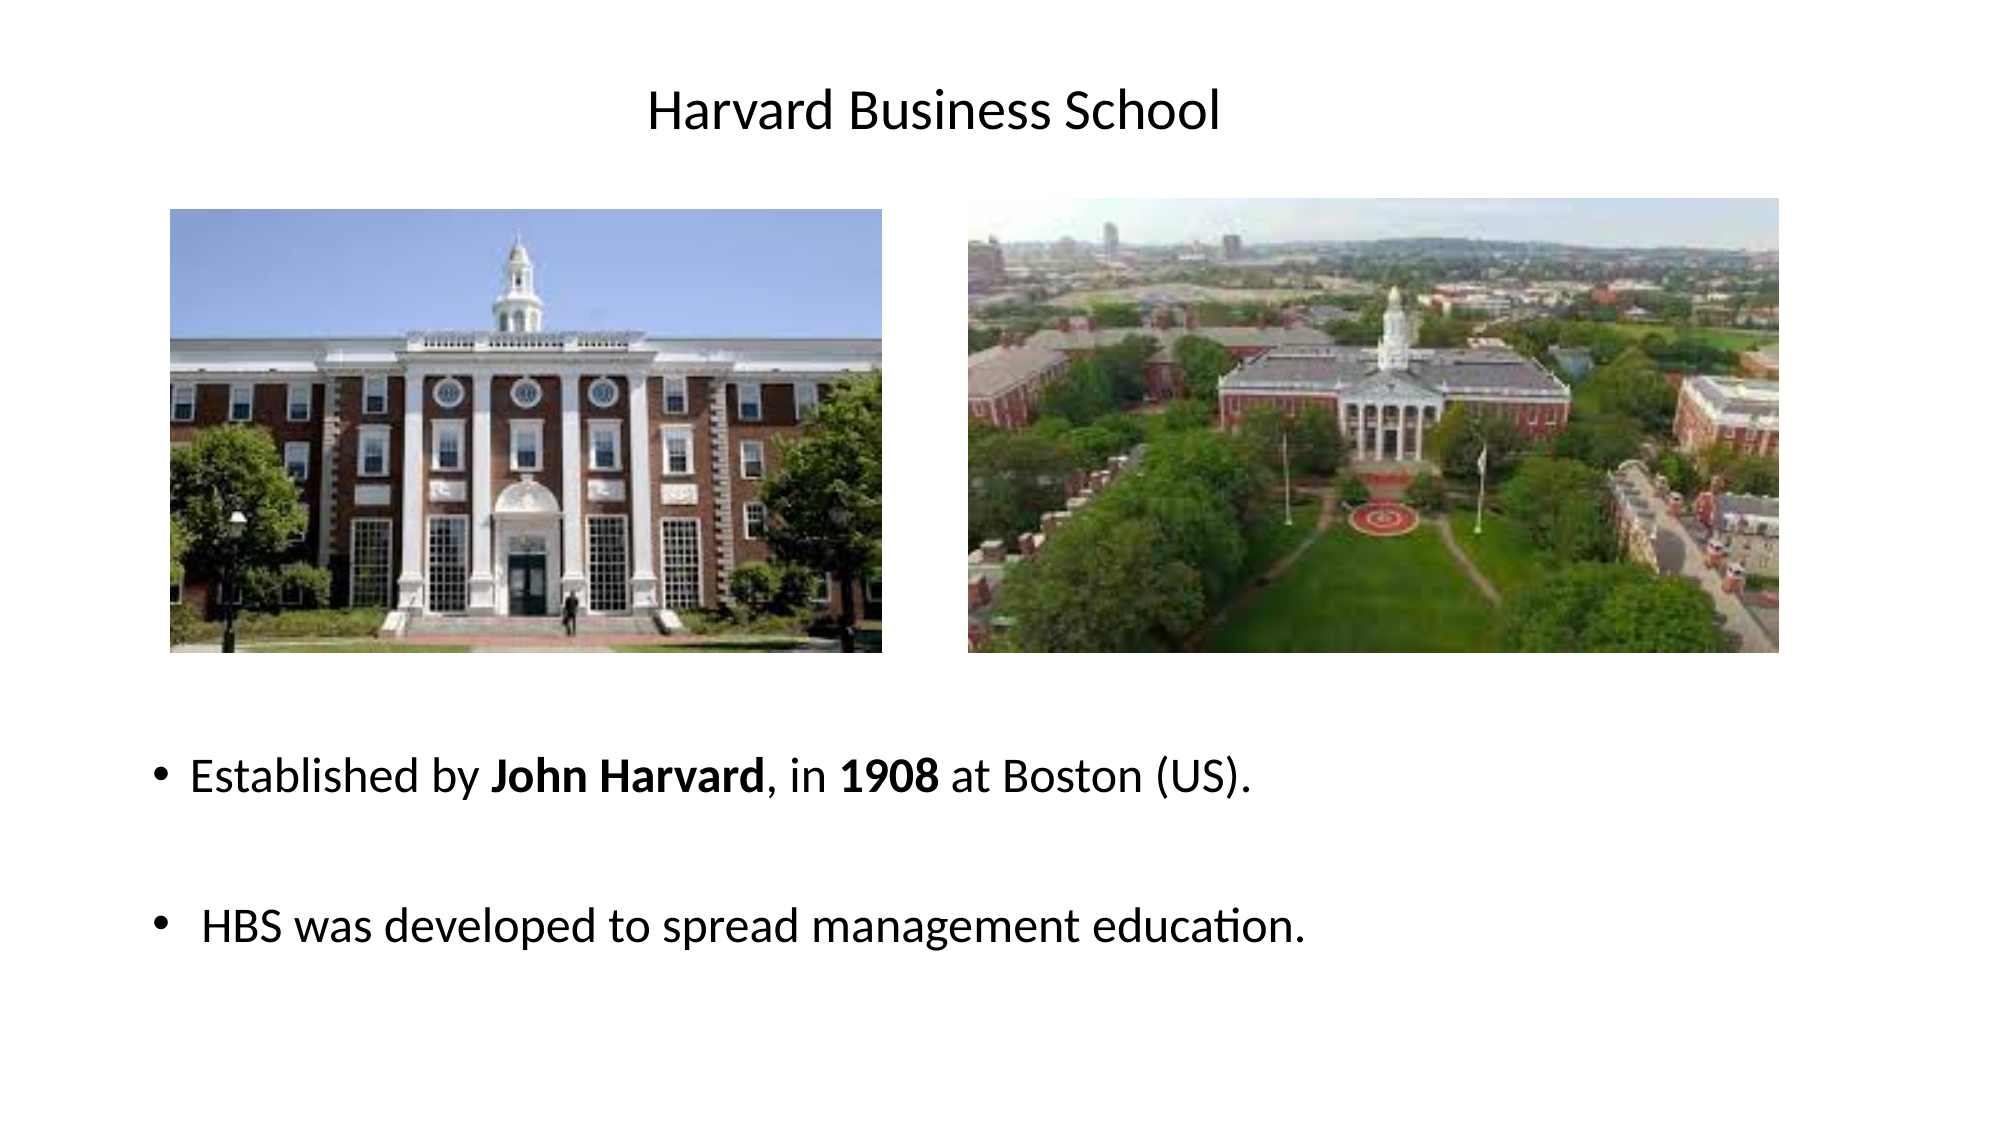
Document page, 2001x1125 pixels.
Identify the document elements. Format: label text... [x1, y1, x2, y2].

picture [967, 198, 1779, 653]
picture [170, 209, 882, 653]
list Harvard Business School Established by John Harvard, in 1908 at Boston (US). HBS was developed to spread management education. [137, 72, 1863, 1102]
